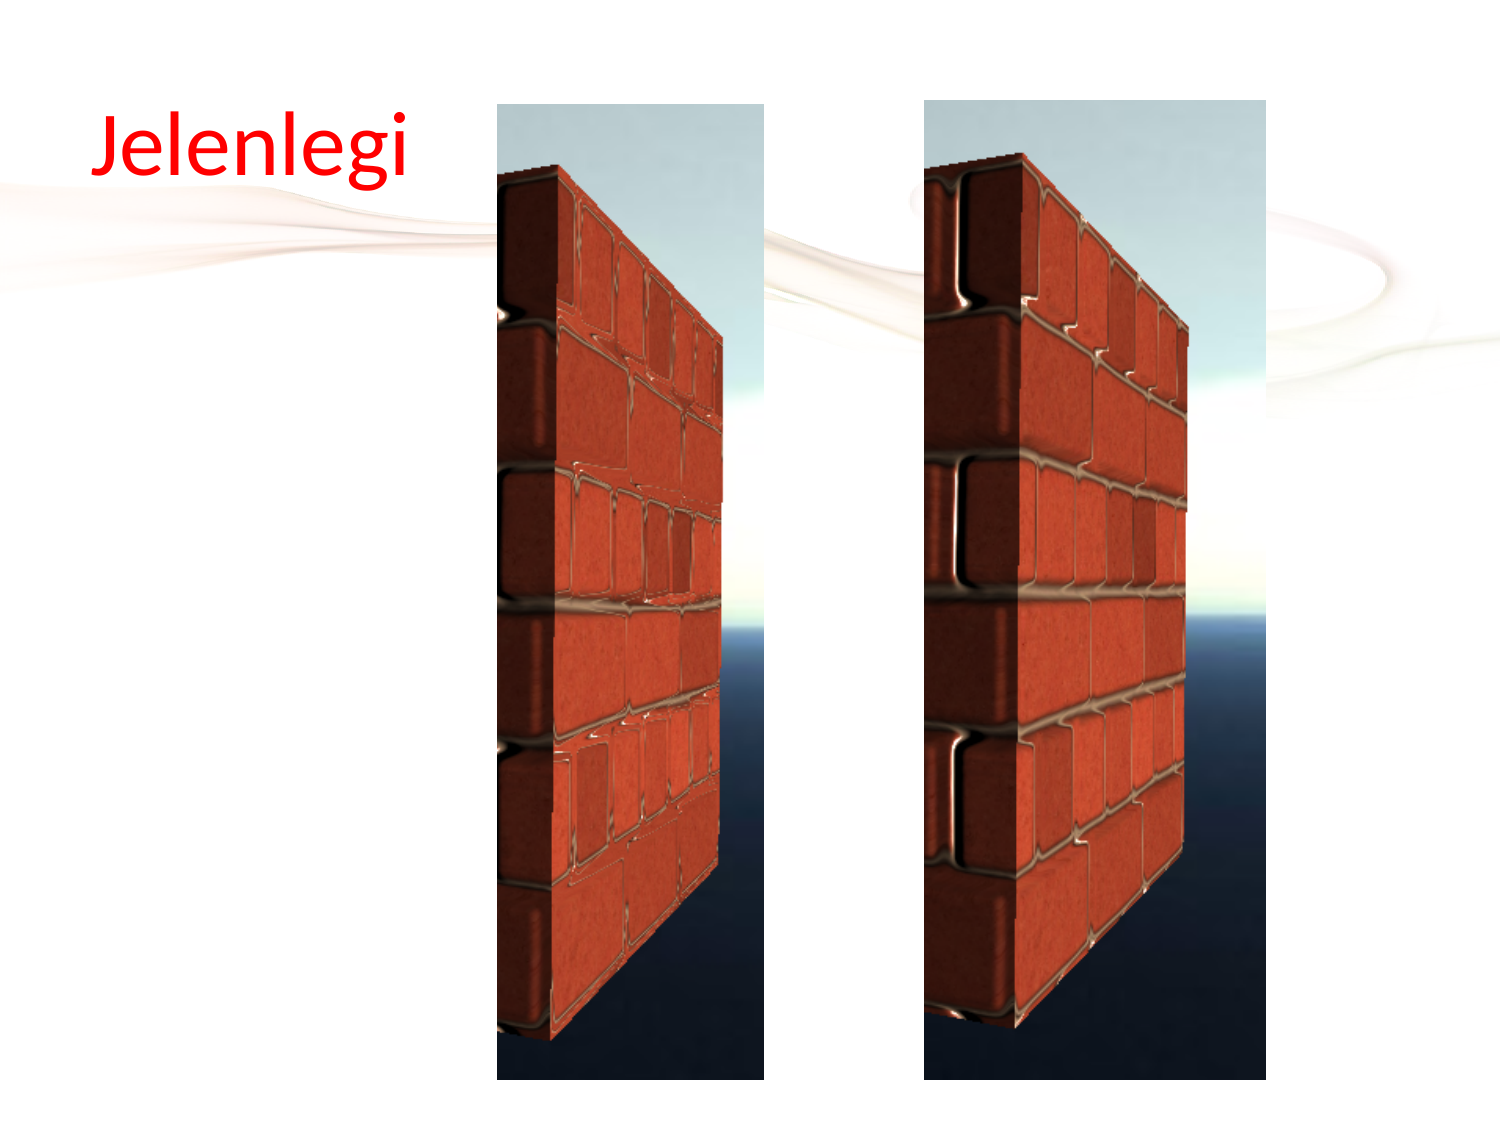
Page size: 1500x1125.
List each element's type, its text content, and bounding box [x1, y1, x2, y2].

picture [497, 104, 764, 1081]
picture [924, 100, 1266, 1081]
title Jelenlegi [75, 45, 1425, 233]
